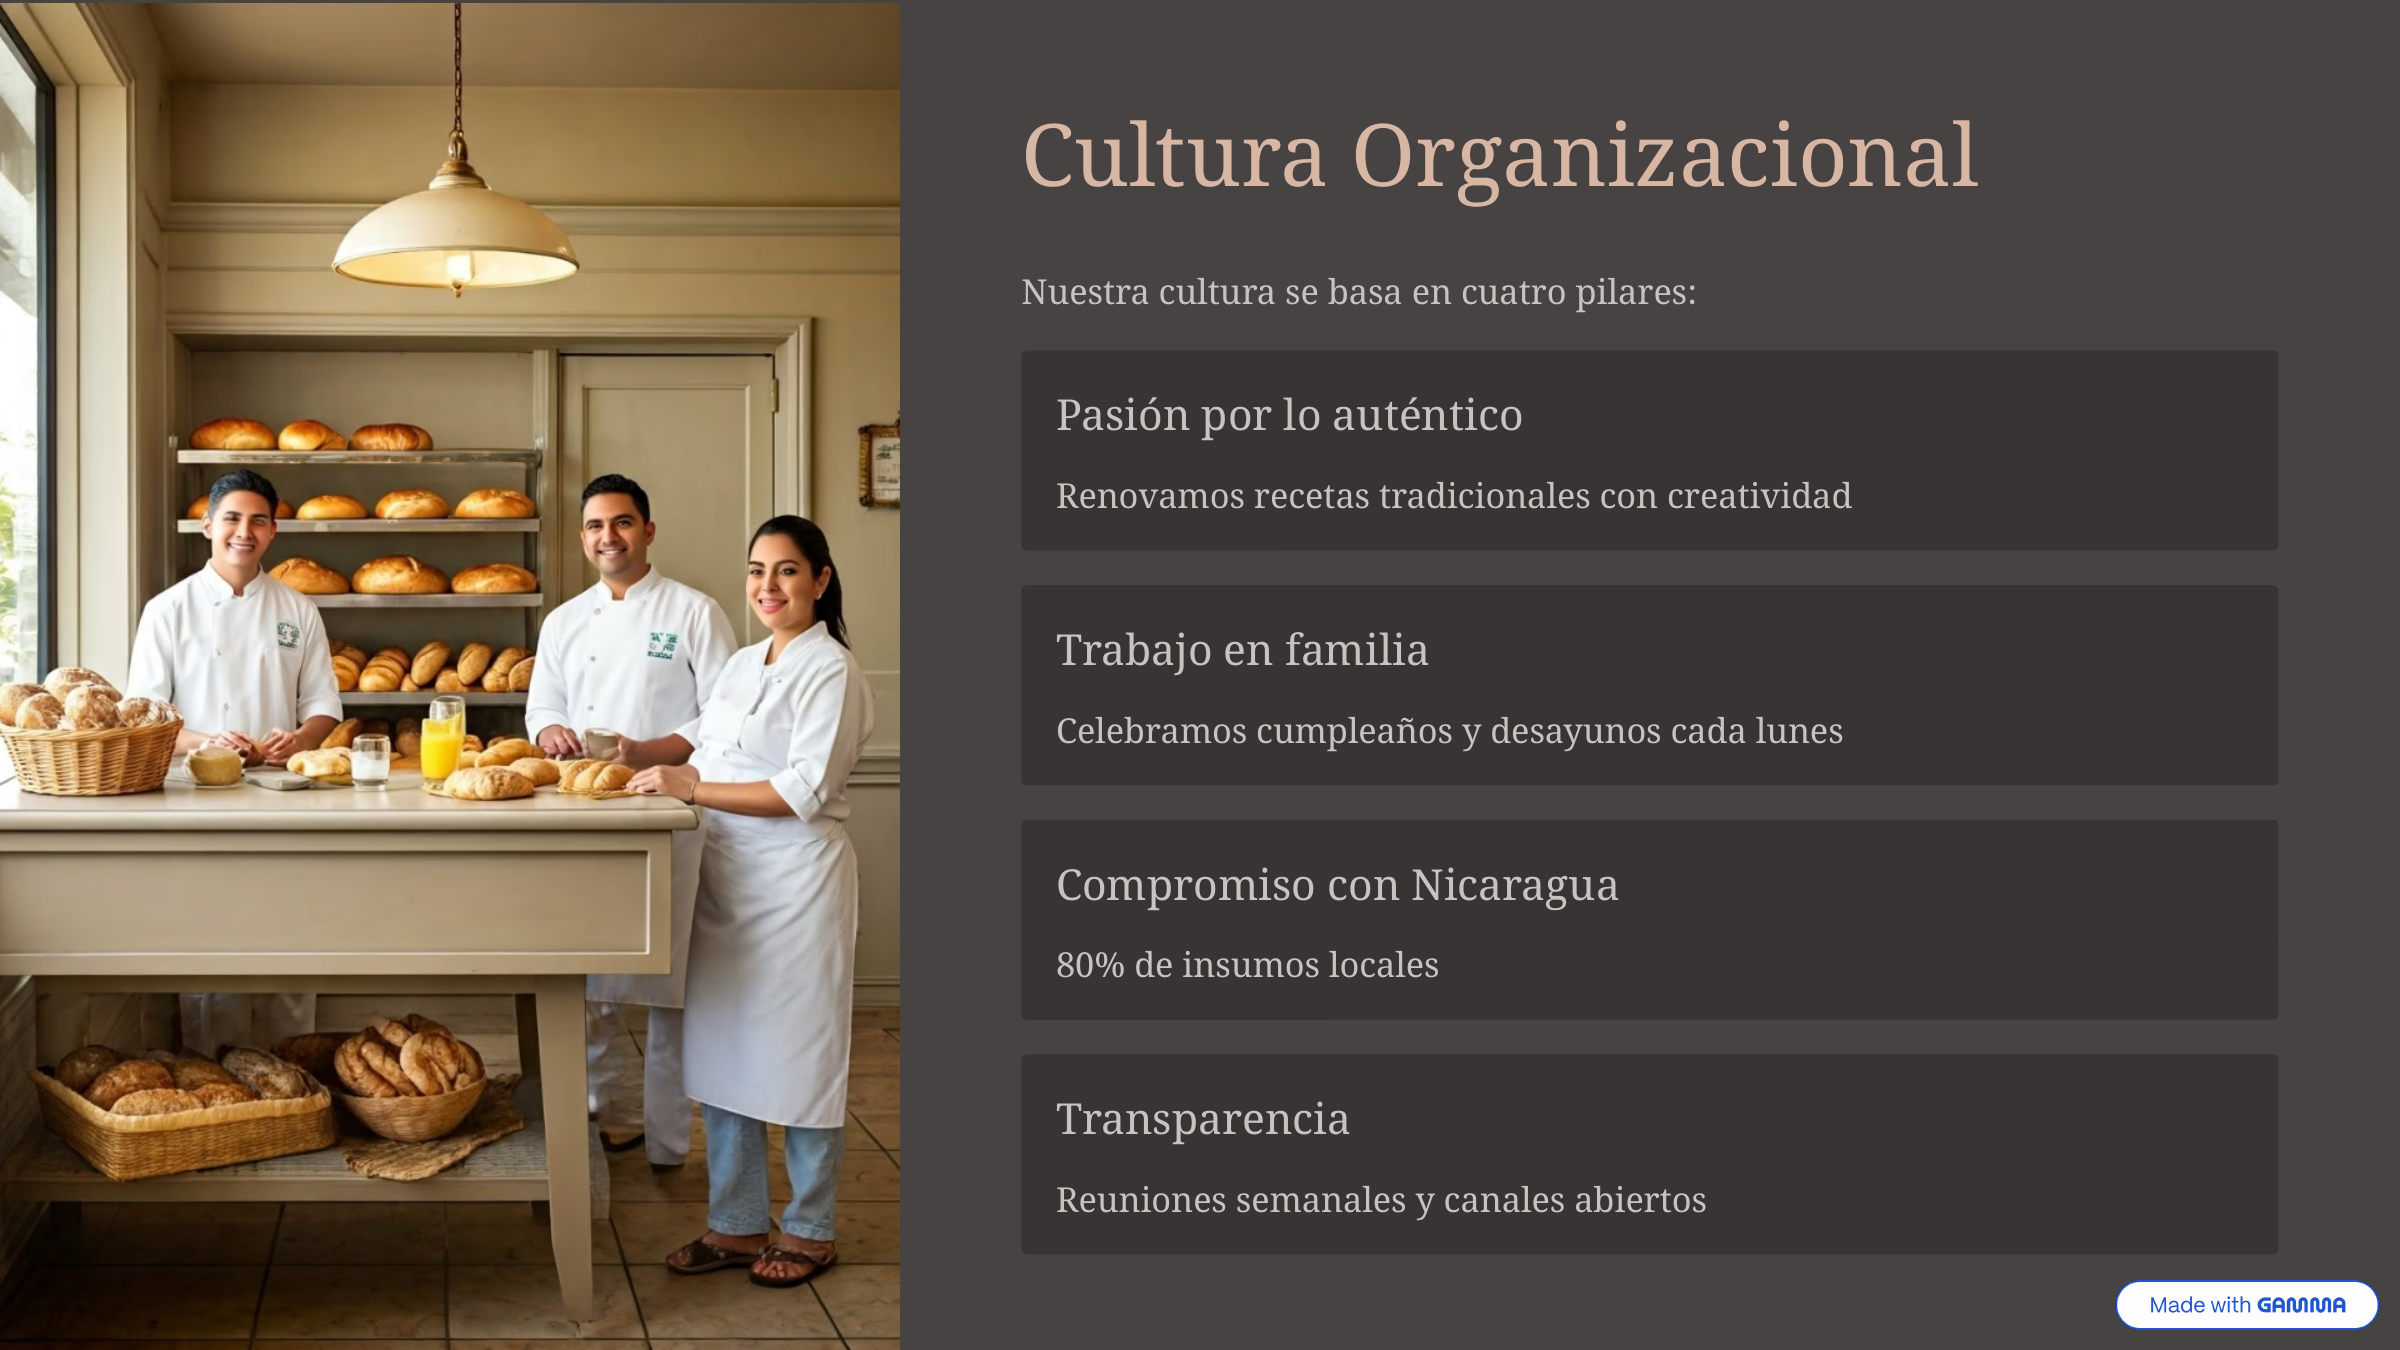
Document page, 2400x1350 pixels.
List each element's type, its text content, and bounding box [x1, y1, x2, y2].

text_box 80% de insumos locales [1056, 929, 2244, 985]
text_box Reuniones semanales y canales abiertos [1056, 1164, 2244, 1220]
text_box [1021, 350, 2279, 551]
text_box Compromiso con Nicaragua [1056, 854, 1591, 909]
text_box Trabajo en familia [1056, 619, 1490, 674]
text_box Nuestra cultura se basa en cuatro pilares: [1021, 256, 2279, 312]
text_box Renovamos recetas tradicionales con creatividad [1056, 460, 2244, 516]
picture [2106, 1271, 2389, 1339]
text_box [1021, 585, 2279, 786]
text_box [1021, 819, 2279, 1020]
text_box [1021, 1054, 2279, 1255]
picture [0, 3, 900, 1350]
text_box Transparencia [1056, 1089, 1490, 1144]
text_box Celebramos cumpleaños y desayunos cada lunes [1056, 694, 2244, 751]
text_box Cultura Organizacional [1021, 95, 1910, 204]
text_box Pasión por lo auténtico [1056, 385, 1497, 440]
